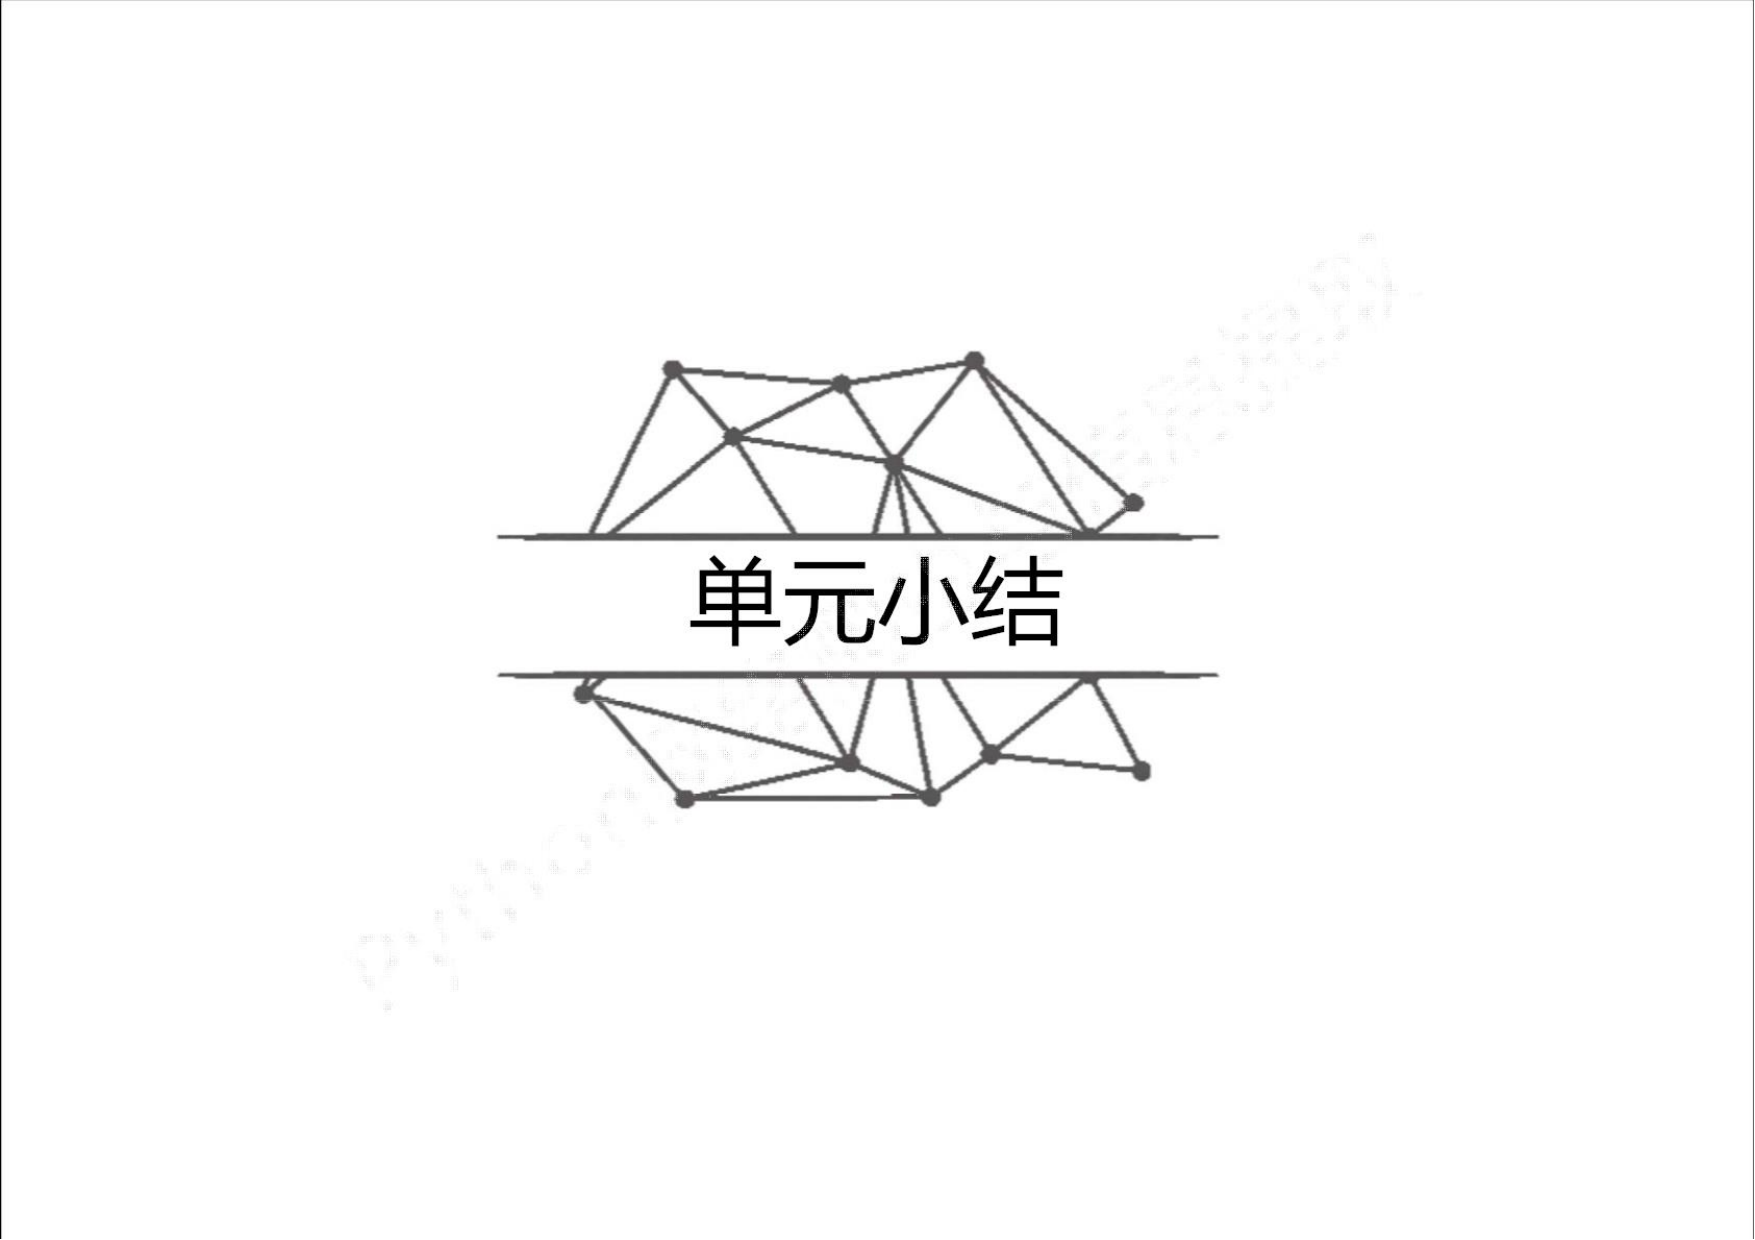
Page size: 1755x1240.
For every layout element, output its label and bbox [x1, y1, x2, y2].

text_box [0, 0, 1754, 1239]
